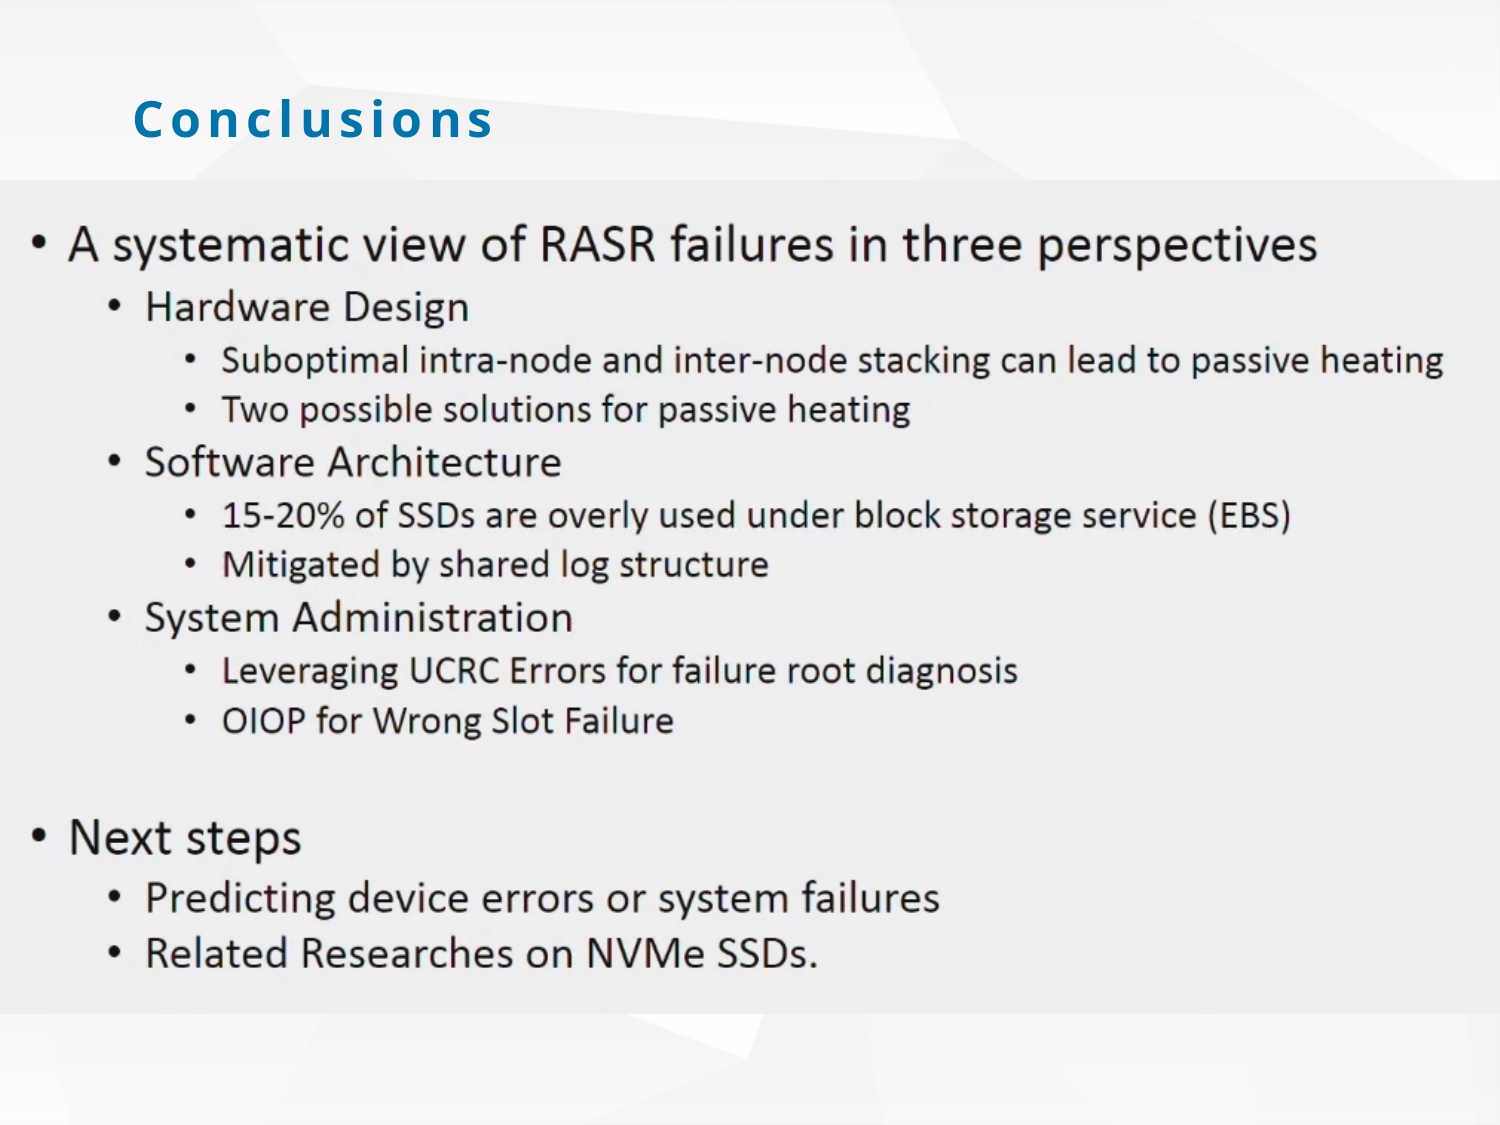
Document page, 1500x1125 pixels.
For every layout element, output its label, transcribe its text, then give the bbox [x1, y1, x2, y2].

picture [0, 0, 1500, 1125]
text_box Conclusions [0, 79, 773, 155]
